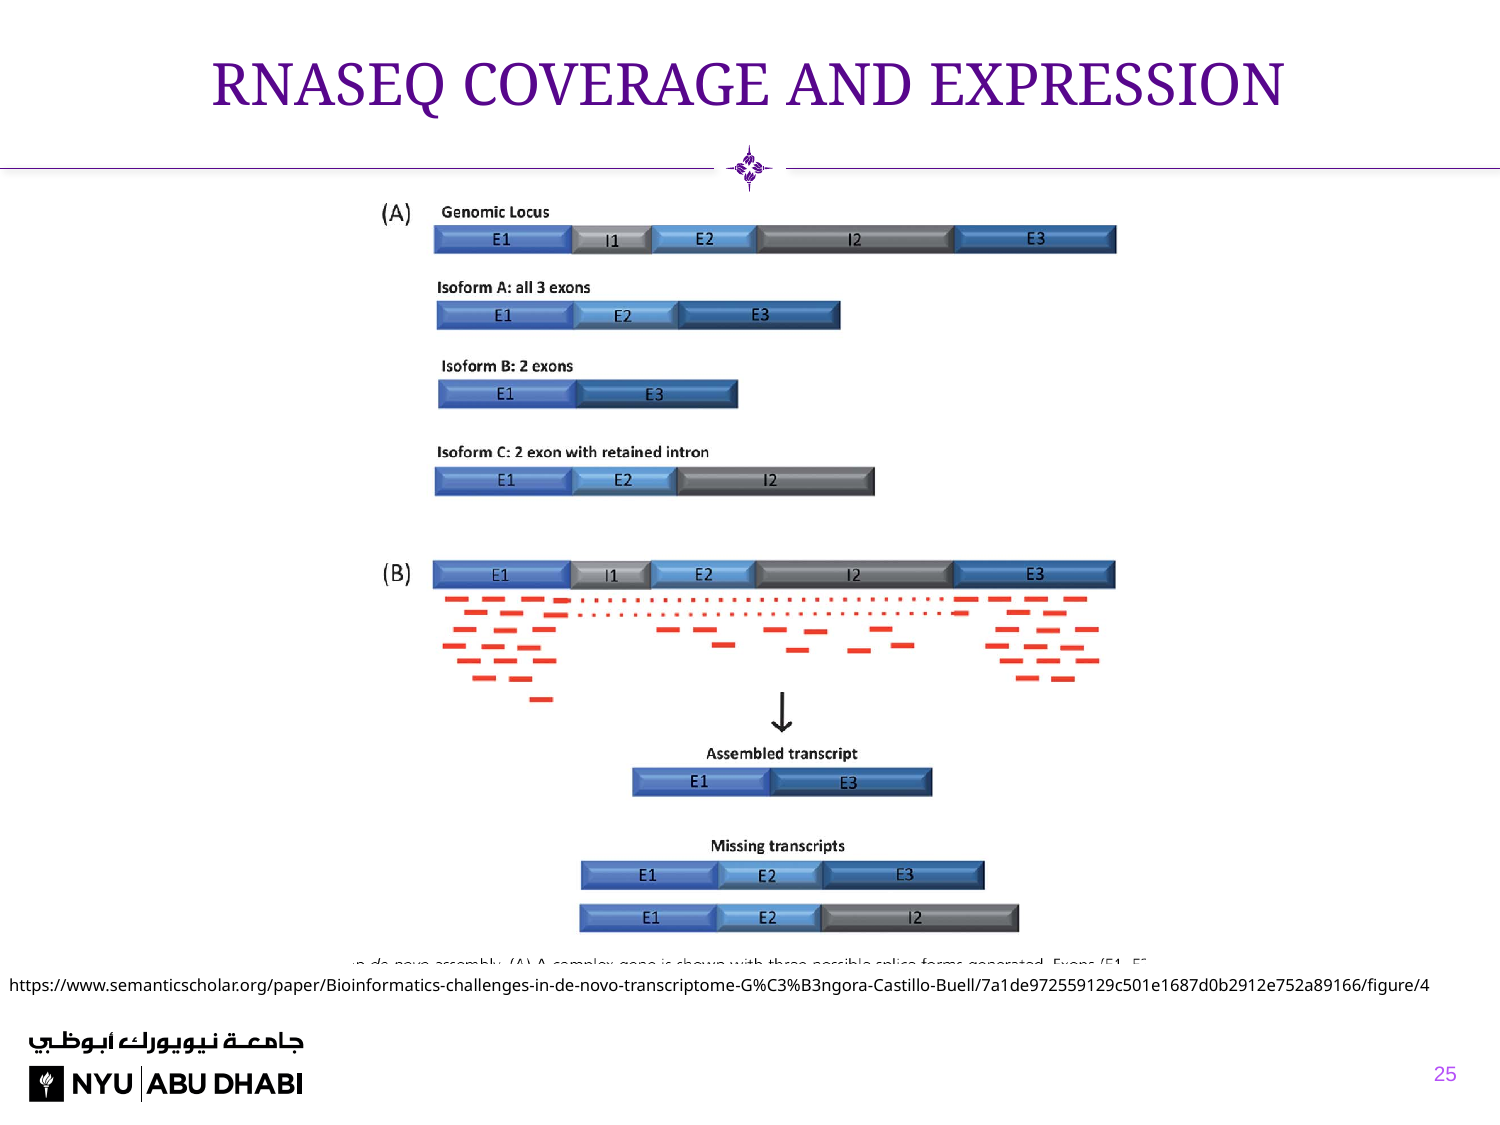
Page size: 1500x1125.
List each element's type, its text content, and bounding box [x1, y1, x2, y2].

slide_number 25 [1121, 1042, 1472, 1103]
text_box https://www.semanticscholar.org/paper/Bioinformatics-challenges-in-de-novo-transcriptome-G%C3%B3ngora-Castillo-Buell/7a1de972559129c501e1687d0b2912e752a89166/figure/4 [0, 967, 1448, 1003]
picture [353, 203, 1146, 964]
title RNAseq coverage and expression [27, 27, 1472, 138]
